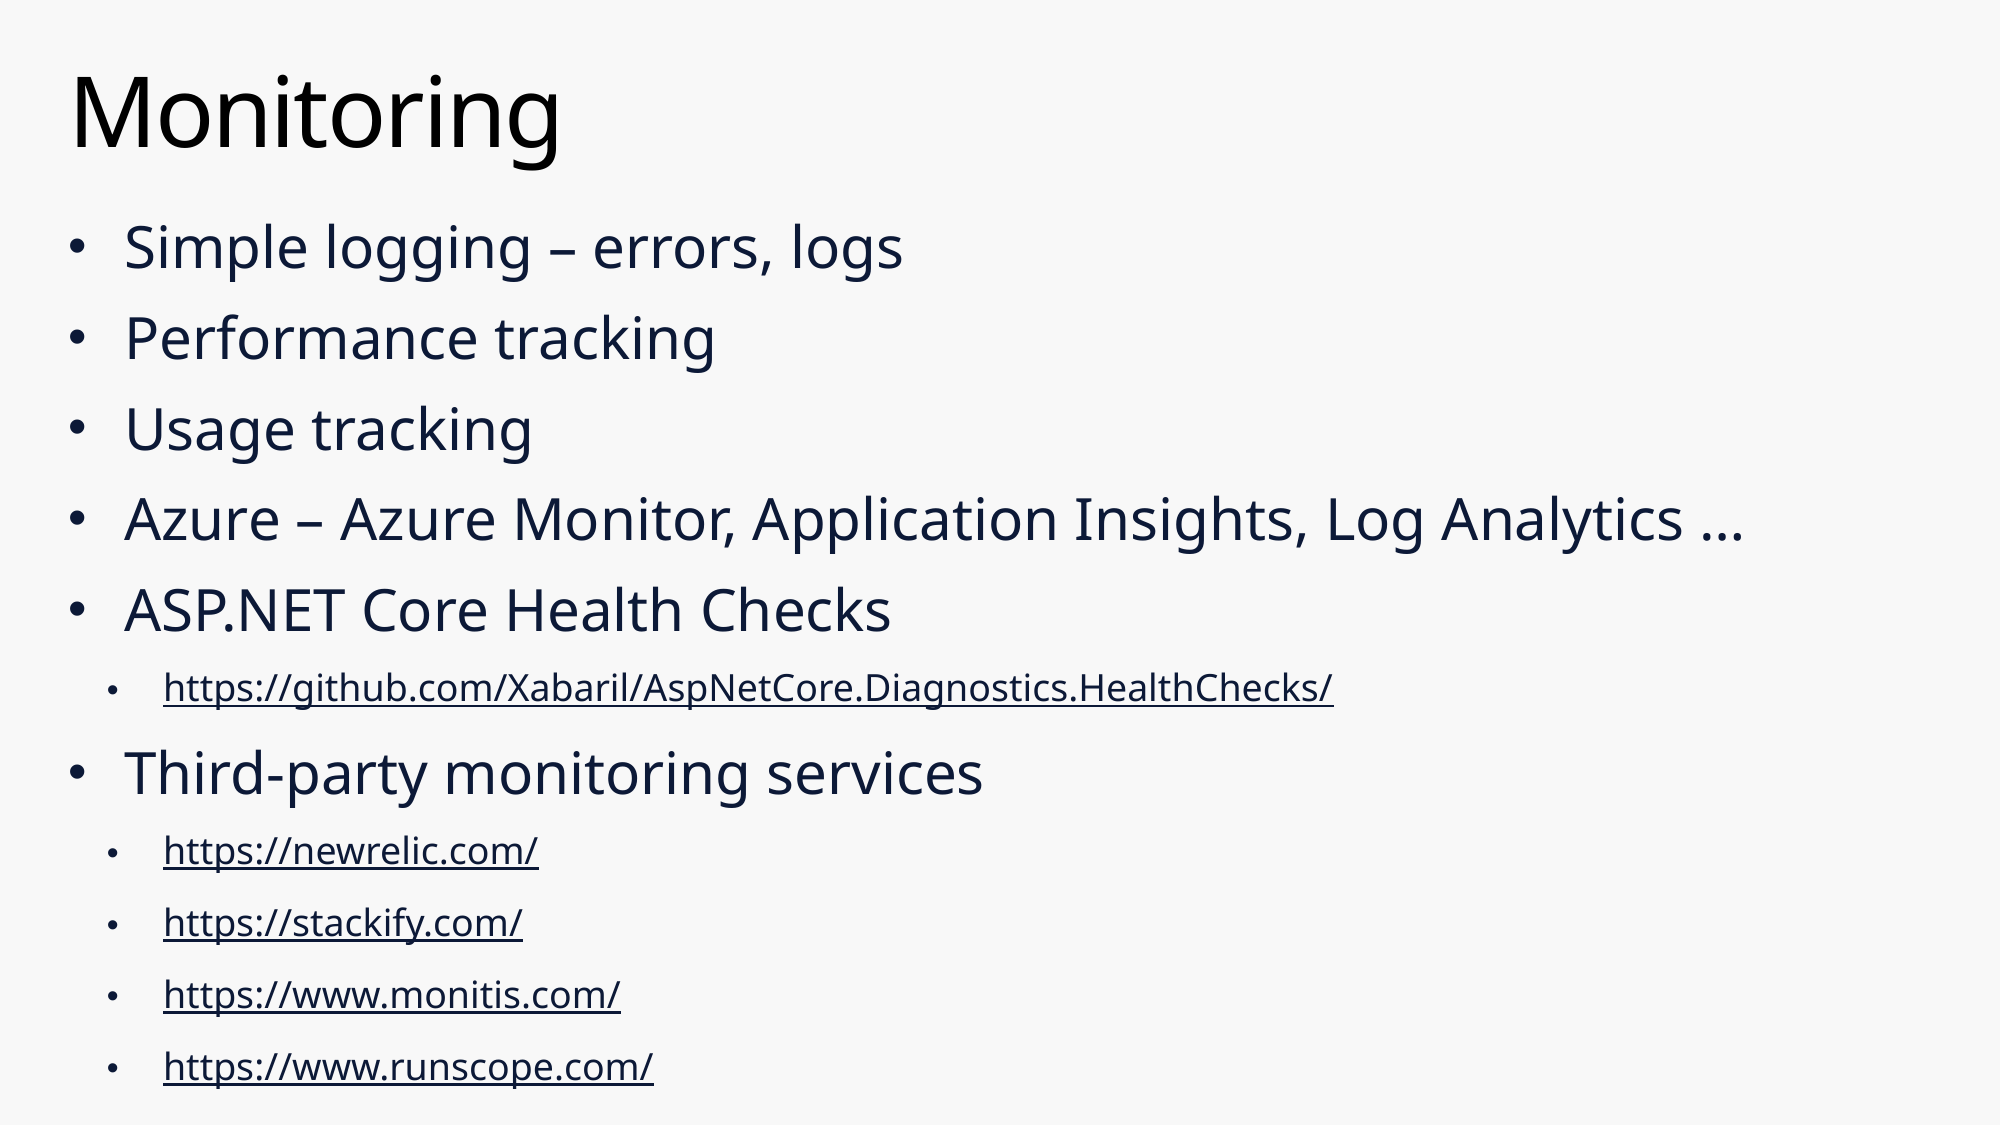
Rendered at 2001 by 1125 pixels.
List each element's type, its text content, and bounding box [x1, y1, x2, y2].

title Monitoring [44, 47, 1957, 196]
list Simple logging – errors, logs Performance tracking Usage tracking Azure – Azure Monitor, Application Insights, Log Analytics … ASP.NET Core Health Checks https://github.com/Xabaril/AspNetCore.Diagnostics.HealthChecks/ Third-party monitoring services https://newrelic.com/ https://stackify.com/ https://www.monitis.com/ https://www.runscope.com/ … [44, 196, 1956, 1125]
